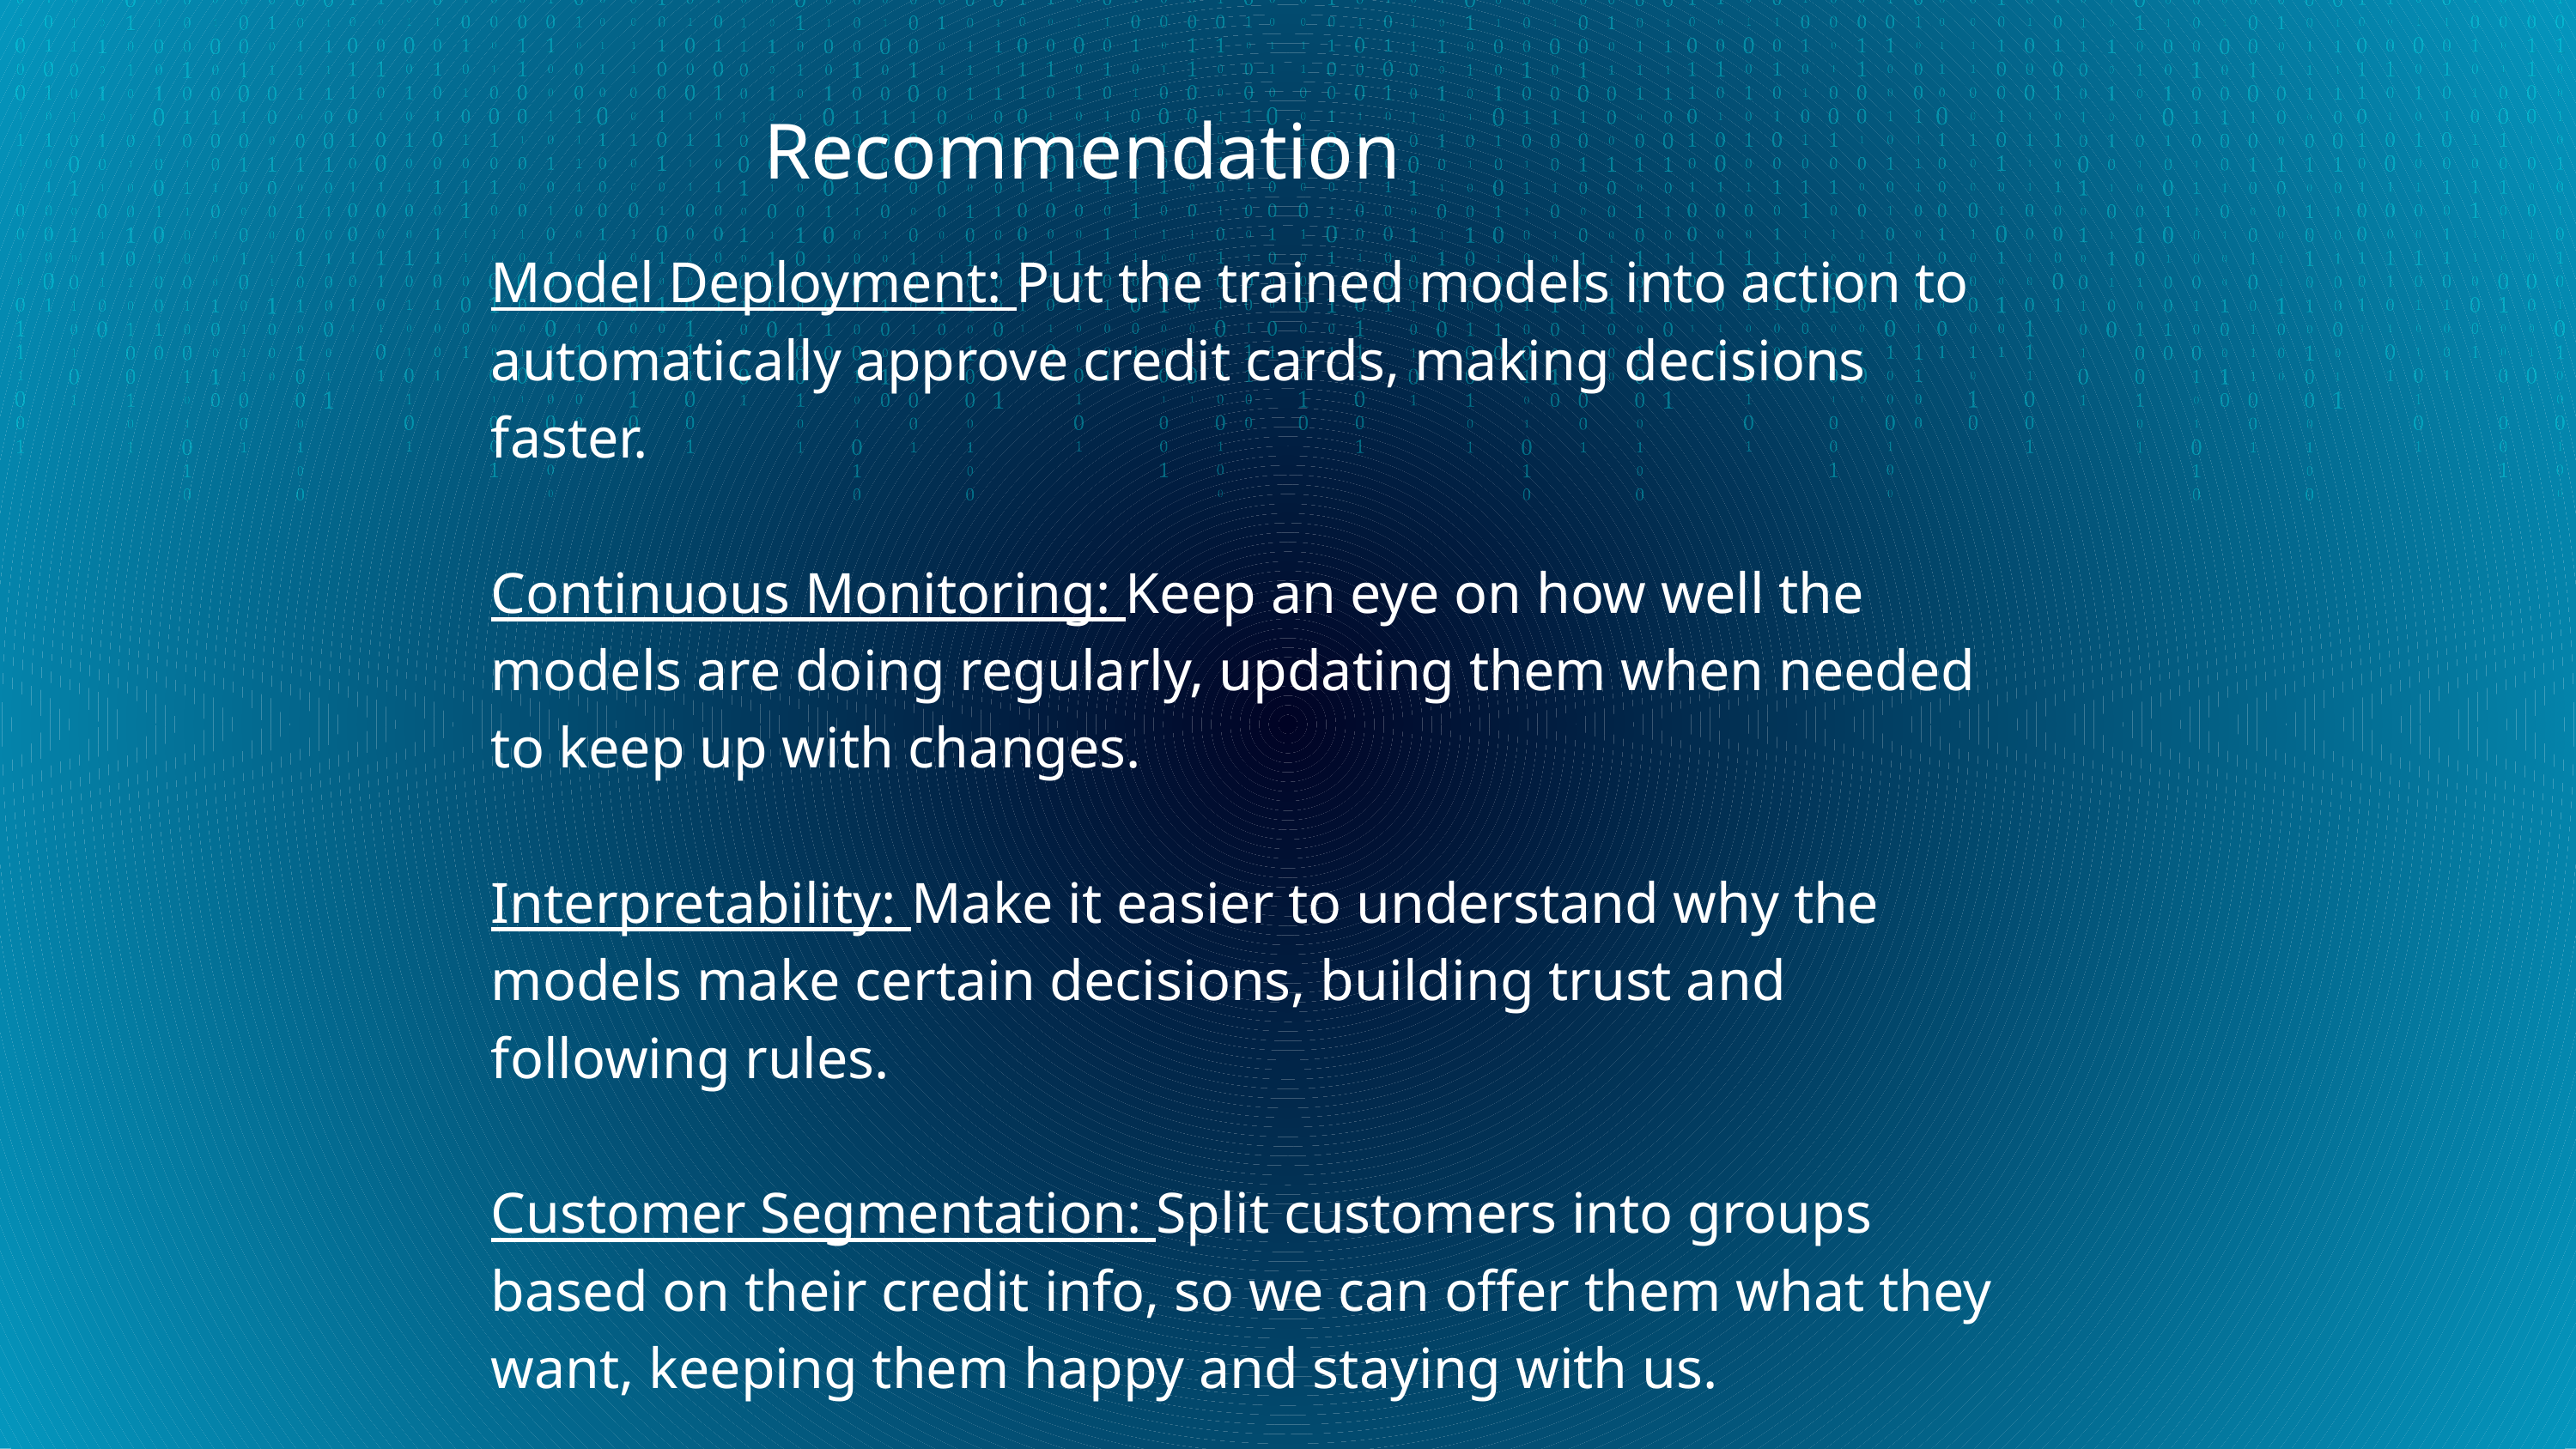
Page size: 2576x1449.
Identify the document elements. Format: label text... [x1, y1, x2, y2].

text_box Recommendation [763, 88, 1735, 195]
text_box [1968, 0, 2576, 500]
text_box Model Deployment: Put the trained models into action to automatically approve credit cards, making decisions faster. Continuous Monitoring: Keep an eye on how well the models are doing regularly, updating them when needed to keep up with changes. Interpretability: Make it easier to understand why the models make certain decisions, building trust and following rules. Customer Segmentation: Split customers into groups based on their credit info, so we can offer them what they want, keeping them happy and staying with us. [490, 236, 2008, 1400]
text_box [0, 0, 608, 500]
text_box [629, 0, 1278, 236]
text_box [1298, 0, 1947, 236]
